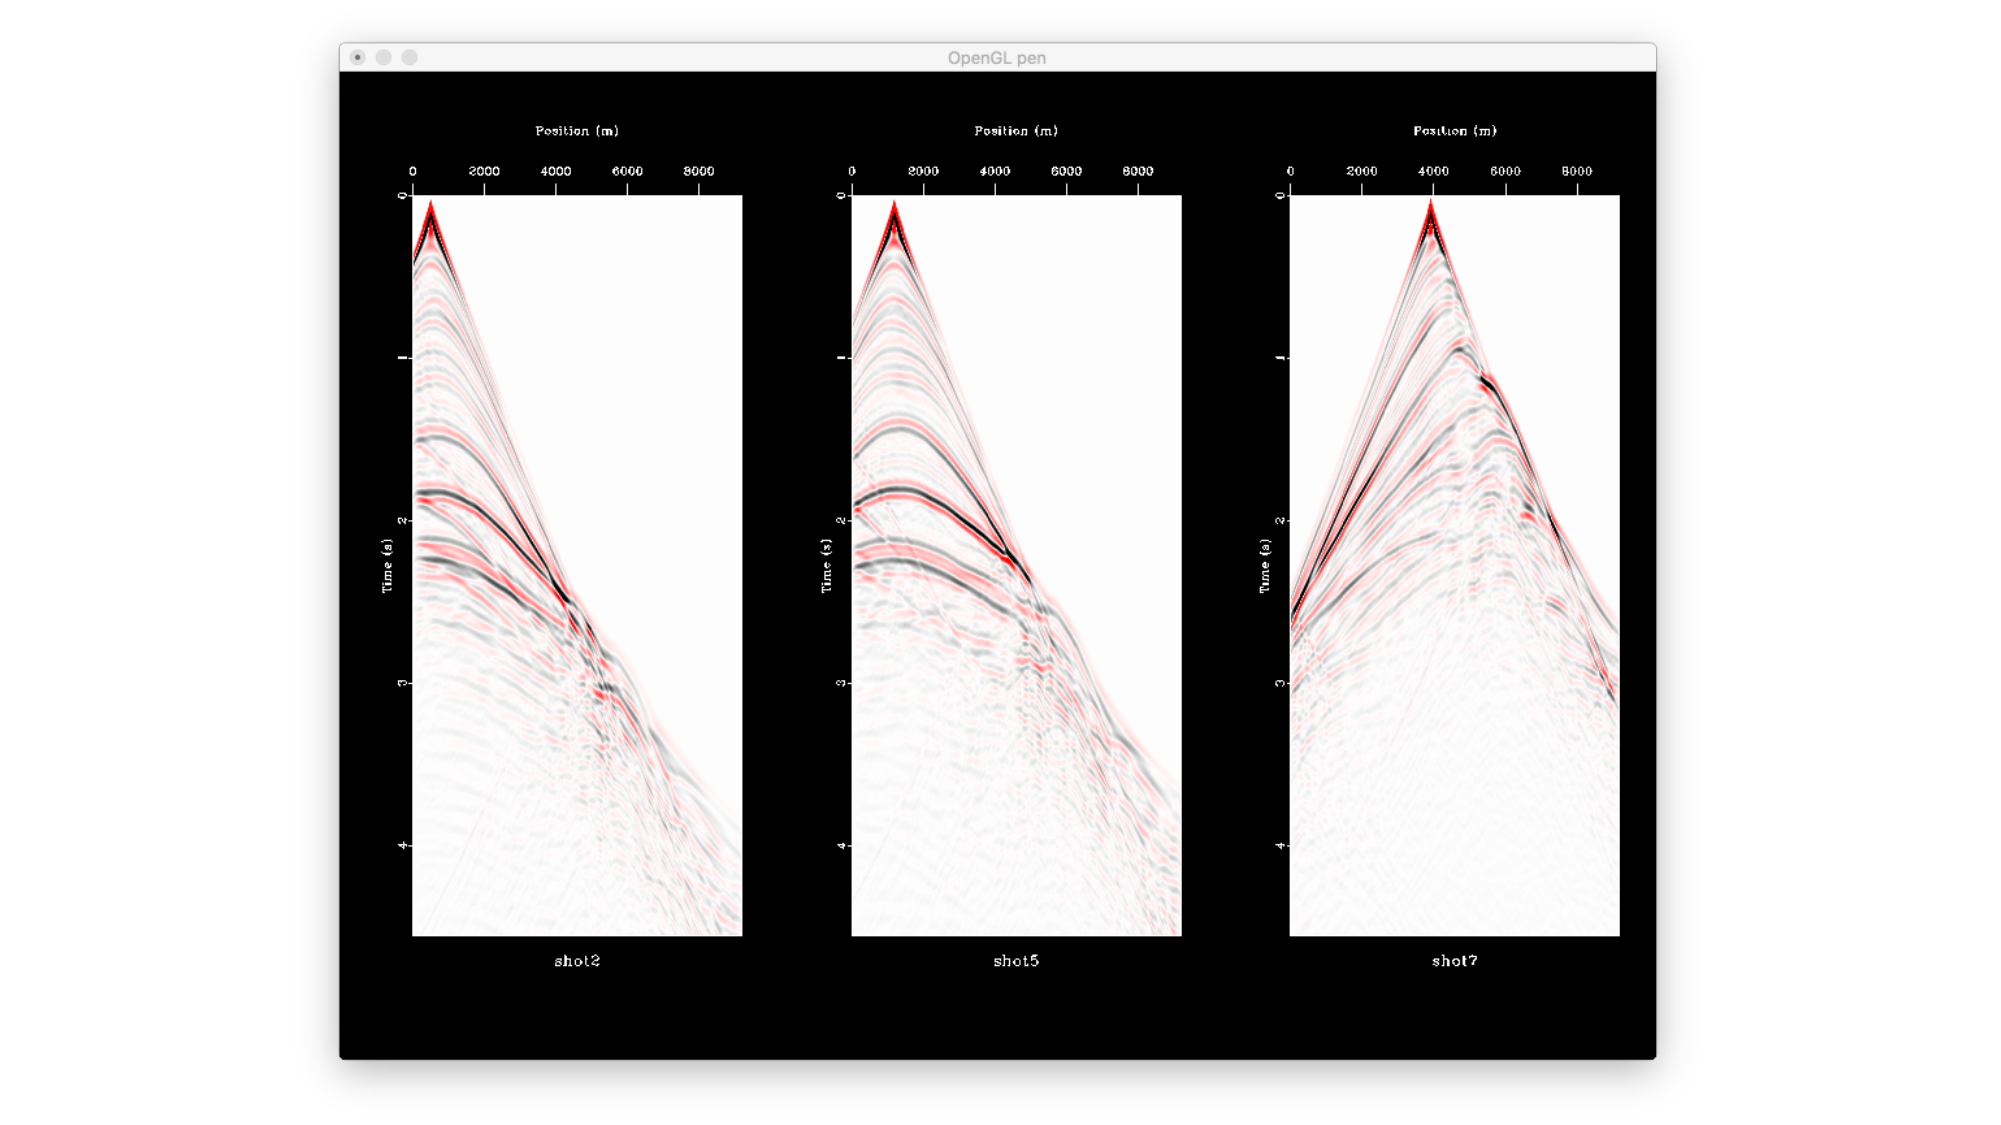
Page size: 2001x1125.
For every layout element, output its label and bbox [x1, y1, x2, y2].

picture [285, 0, 1711, 1125]
